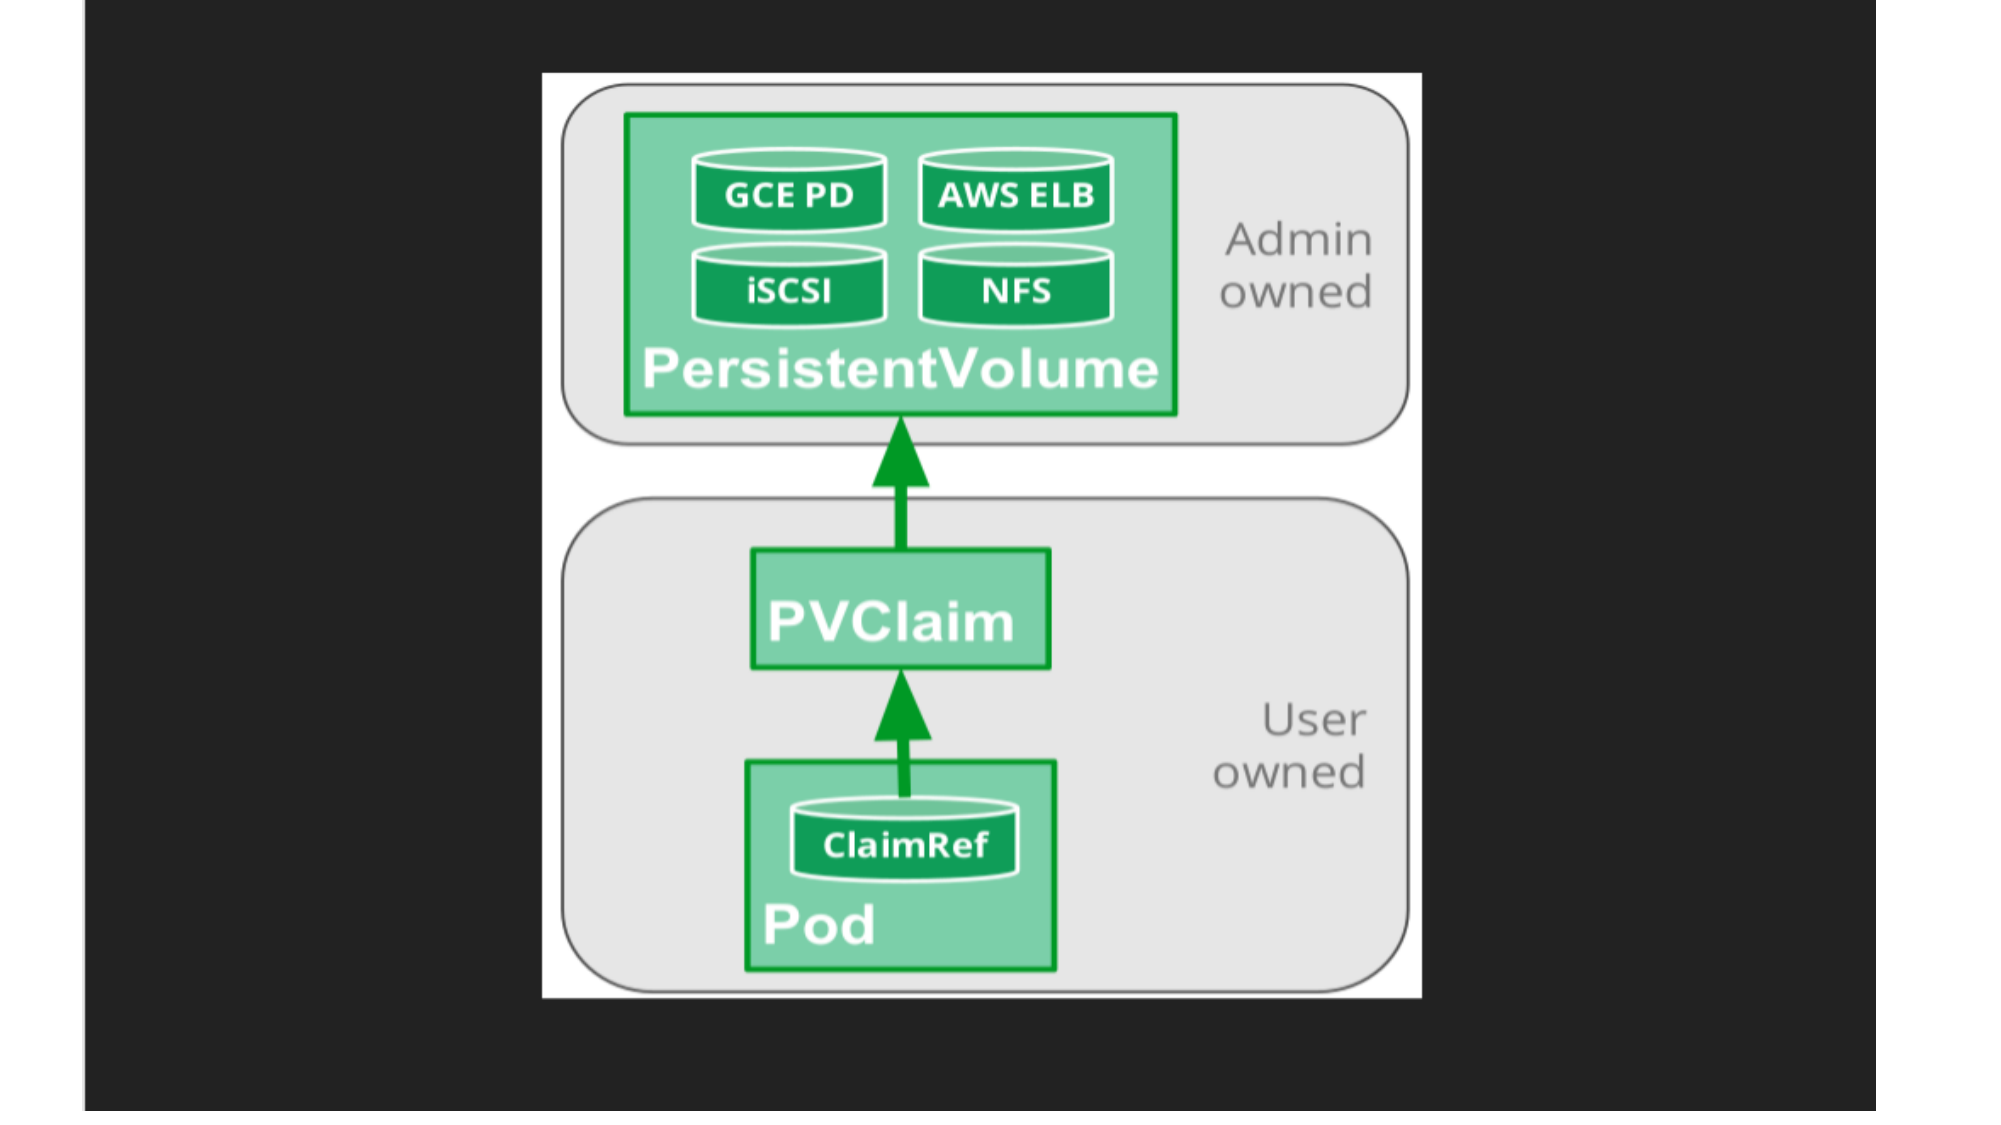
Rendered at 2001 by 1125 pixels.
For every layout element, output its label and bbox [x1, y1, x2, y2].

picture [82, 0, 1876, 1111]
